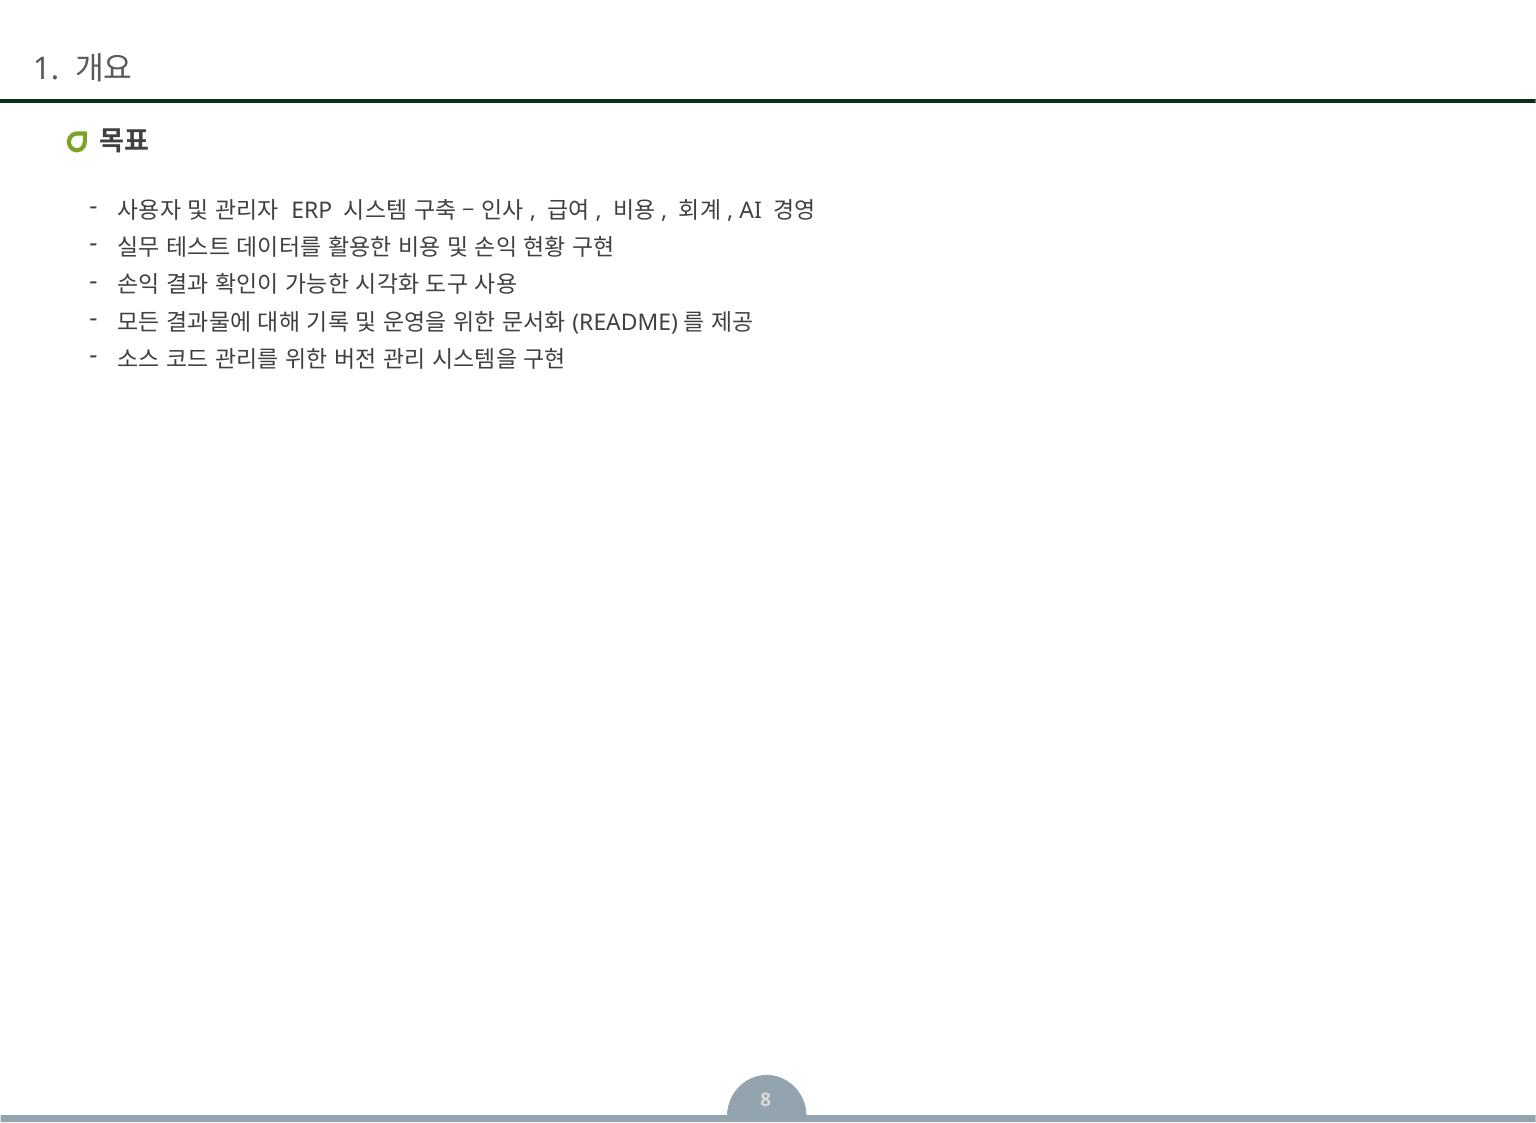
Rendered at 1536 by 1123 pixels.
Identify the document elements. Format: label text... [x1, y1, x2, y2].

list 사용자 및 관리자 ERP 시스템 구축 – 인사, 급여, 비용, 회계, AI 경영 실무 테스트 데이터를 활용한 비용 및 손익 현황 구현 손익 결과 확인이 가능한 시각화 도구 사용 모든 결과물에 대해 기록 및 운영을 위한 문서화(README)를 제공 소스 코드 관리를 위한 버전 관리 시스템을 구현 [75, 183, 1465, 381]
title 목표 [99, 123, 1534, 157]
